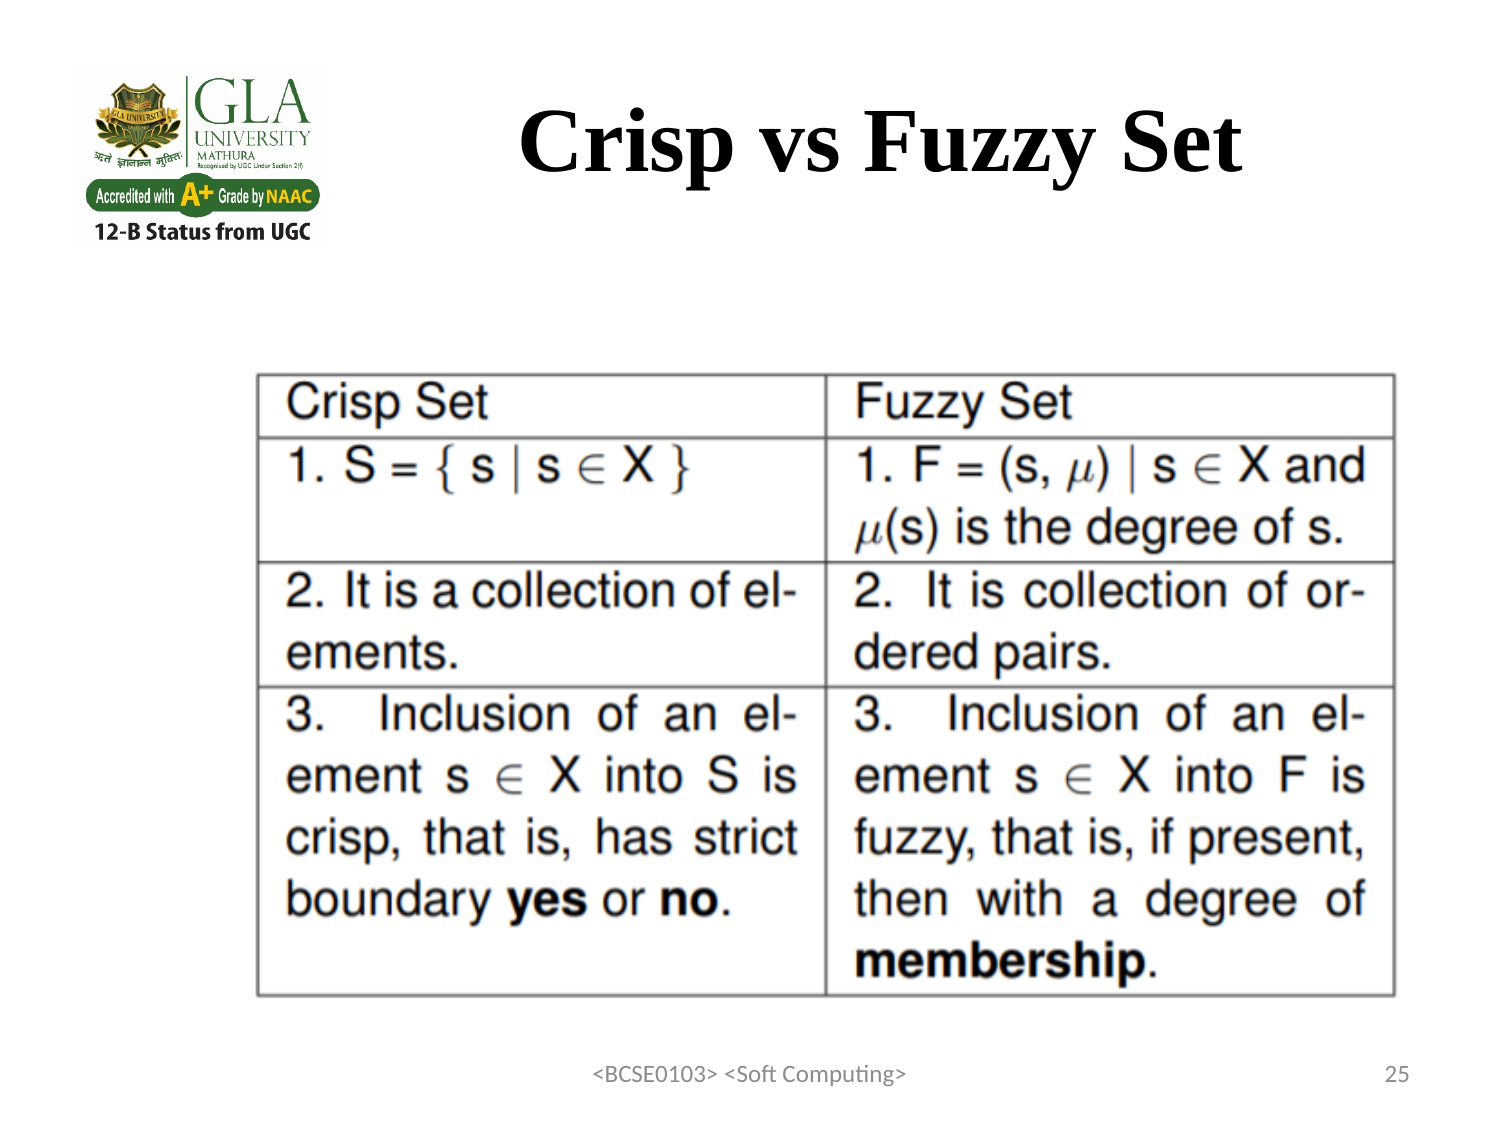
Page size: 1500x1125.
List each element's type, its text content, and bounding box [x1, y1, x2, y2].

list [220, 322, 1448, 1058]
picture [76, 66, 329, 249]
footer <BCSE0103> <Soft Computing> [512, 1065, 988, 1103]
slide_number 25 [1074, 1065, 1425, 1103]
title Crisp vs Fuzzy Set [336, 45, 1425, 225]
